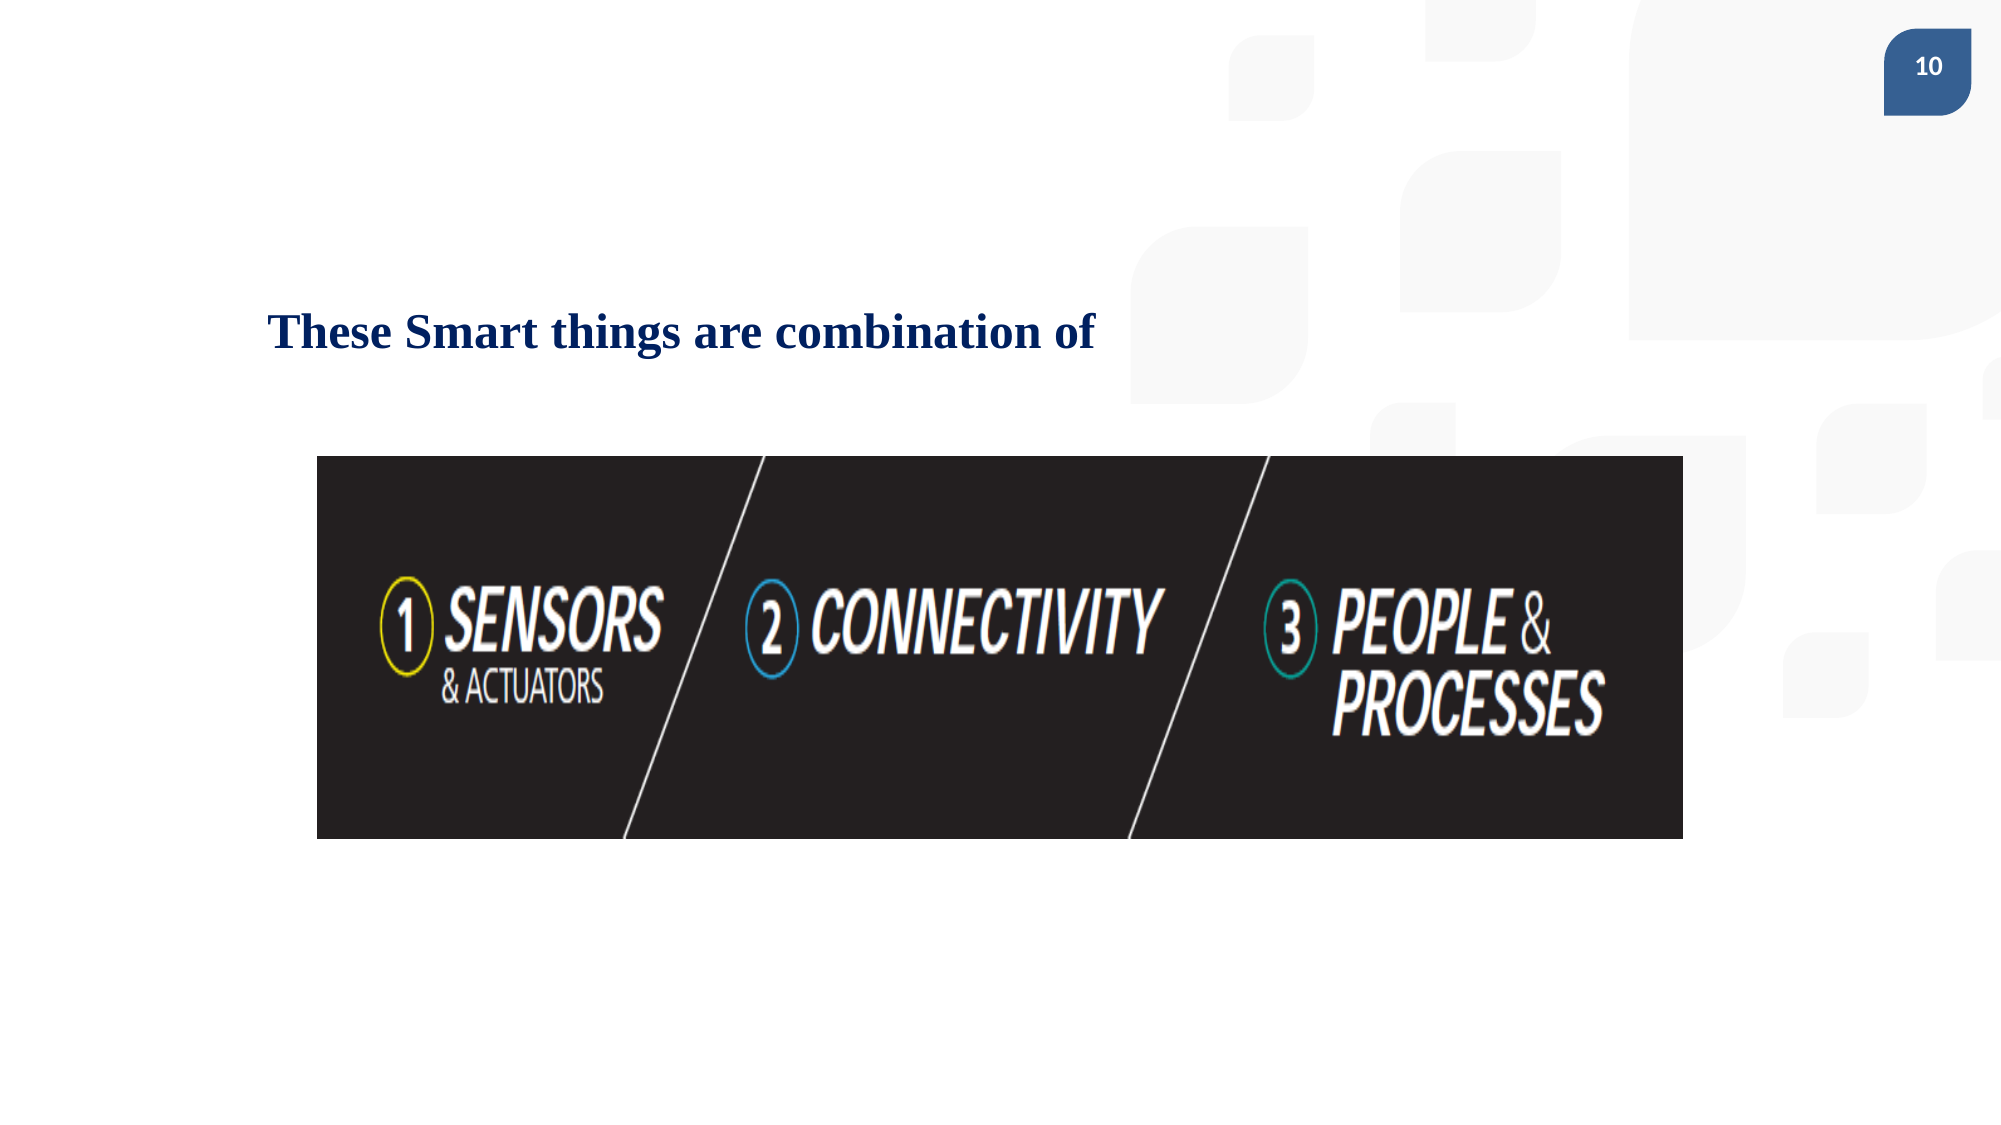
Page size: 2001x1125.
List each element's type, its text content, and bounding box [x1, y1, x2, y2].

text_box These Smart things are combination of [252, 290, 1132, 366]
picture [317, 456, 1683, 839]
